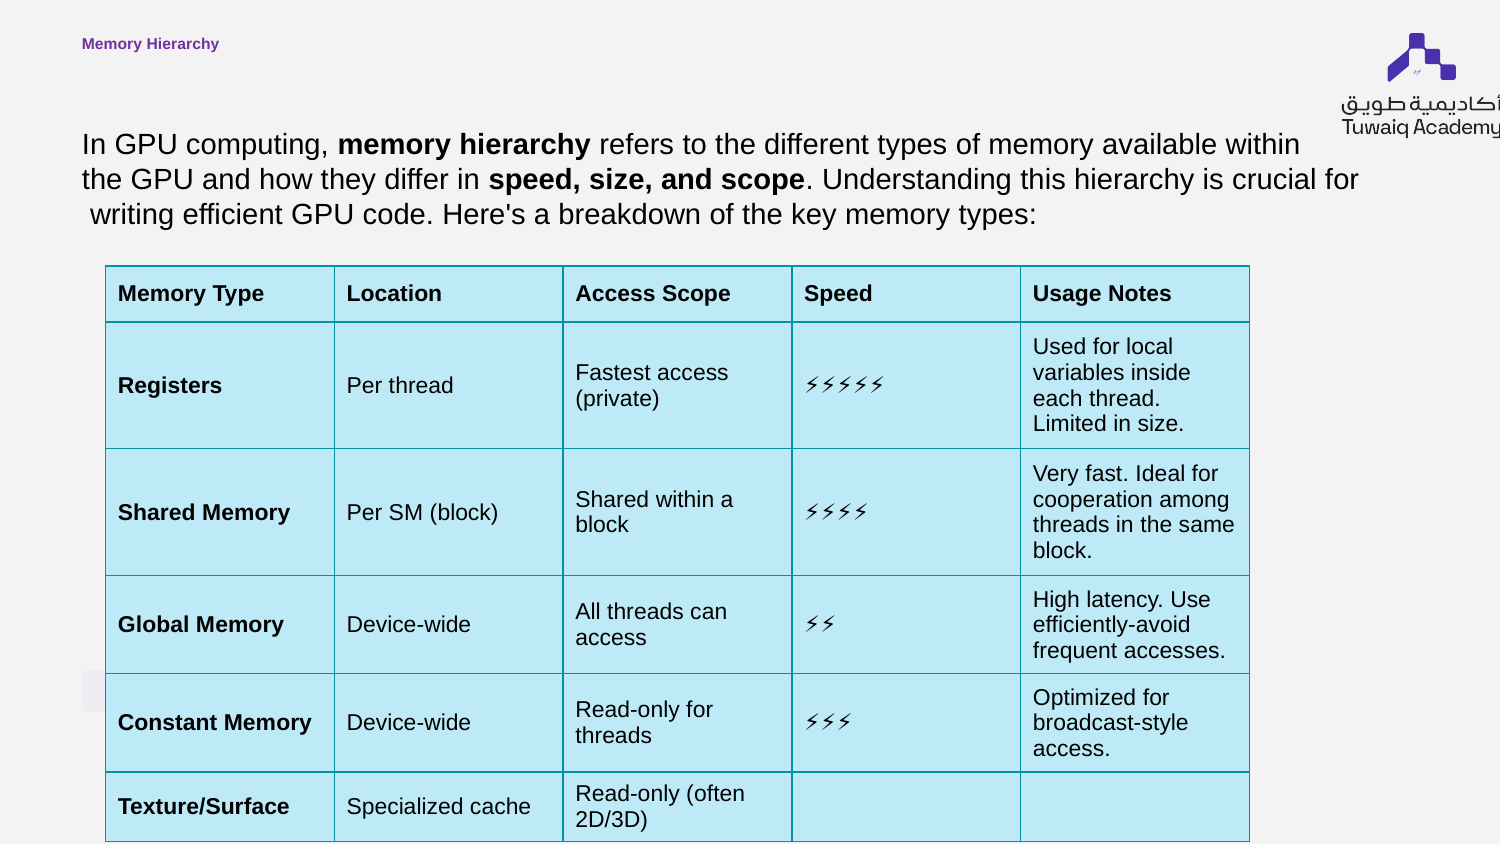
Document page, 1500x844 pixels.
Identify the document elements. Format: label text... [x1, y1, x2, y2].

table_cell All threads can access [564, 576, 791, 673]
table_cell Used for local variables inside each thread. Limited in size. [1021, 323, 1249, 448]
table_cell Specialized cache [335, 773, 562, 841]
table_cell Global Memory [106, 576, 334, 673]
table_cell ⚡⚡⚡⚡ [793, 449, 1020, 575]
table_cell [1021, 773, 1249, 841]
table_header Memory Type [106, 278, 334, 321]
table_header Usage Notes [1021, 278, 1249, 321]
text_box In GPU computing, memory hierarchy refers to the different types of memory available within the GPU and how they differ in speed, size, and scope. Understanding this hierarchy is crucial for writing efficient GPU code. Here's a breakdown of the key memory types: [66, 117, 1500, 278]
table_cell Shared within a block [564, 449, 791, 575]
table_cell High latency. Use efficiently-avoid frequent accesses. [1021, 576, 1249, 673]
table_cell ⚡⚡ [793, 576, 1020, 673]
picture [0, 0, 1500, 844]
table_cell Read-only (often 2D/3D) [564, 773, 791, 841]
table_cell Texture/Surface [106, 773, 334, 841]
table_cell Per thread [335, 323, 562, 448]
table_cell Device-wide [335, 674, 562, 771]
table_cell Shared Memory [106, 449, 334, 575]
table_cell Fastest access (private) [564, 323, 791, 448]
table_header Speed [793, 278, 1020, 321]
table_cell ⚡⚡⚡⚡⚡ [793, 323, 1020, 448]
table_cell Very fast. Ideal for cooperation among threads in the same block. [1021, 449, 1249, 575]
table_cell Constant Memory [106, 674, 334, 771]
table_cell Read-only for threads [564, 674, 791, 771]
table_header Access Scope [564, 278, 791, 321]
table_header Location [335, 278, 562, 321]
table_cell [793, 773, 1020, 841]
table_cell Optimized for broadcast-style access. [1021, 674, 1249, 771]
table_cell Device-wide [335, 576, 562, 673]
table_cell ⚡⚡⚡ [793, 674, 1020, 771]
table_cell Per SM (block) [335, 449, 562, 575]
table_cell Registers [106, 323, 334, 448]
title Memory Hierarchy [66, 19, 1434, 117]
